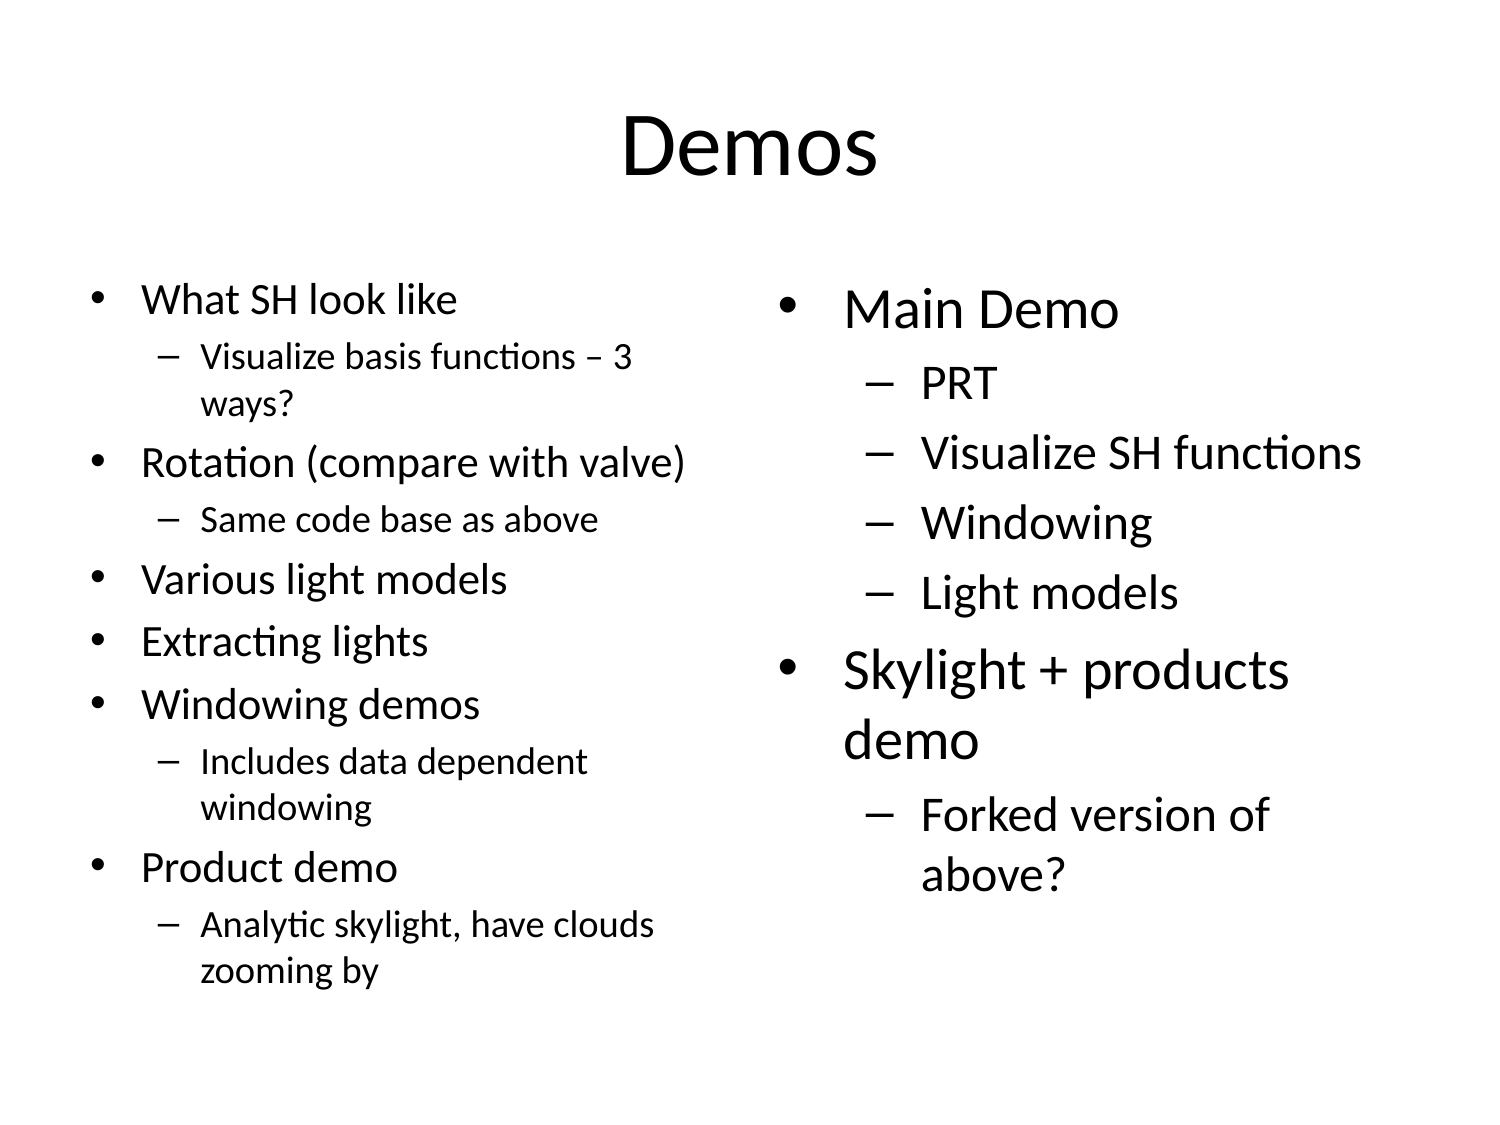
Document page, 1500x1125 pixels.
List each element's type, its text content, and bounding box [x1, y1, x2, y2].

list Main Demo PRT Visualize SH functions Windowing Light models Skylight + products demo Forked version of above? [762, 262, 1425, 1005]
list What SH look like Visualize basis functions – 3 ways? Rotation (compare with valve) Same code base as above Various light models Extracting lights Windowing demos Includes data dependent windowing Product demo Analytic skylight, have clouds zooming by [75, 262, 738, 1005]
title Demos [75, 45, 1425, 233]
